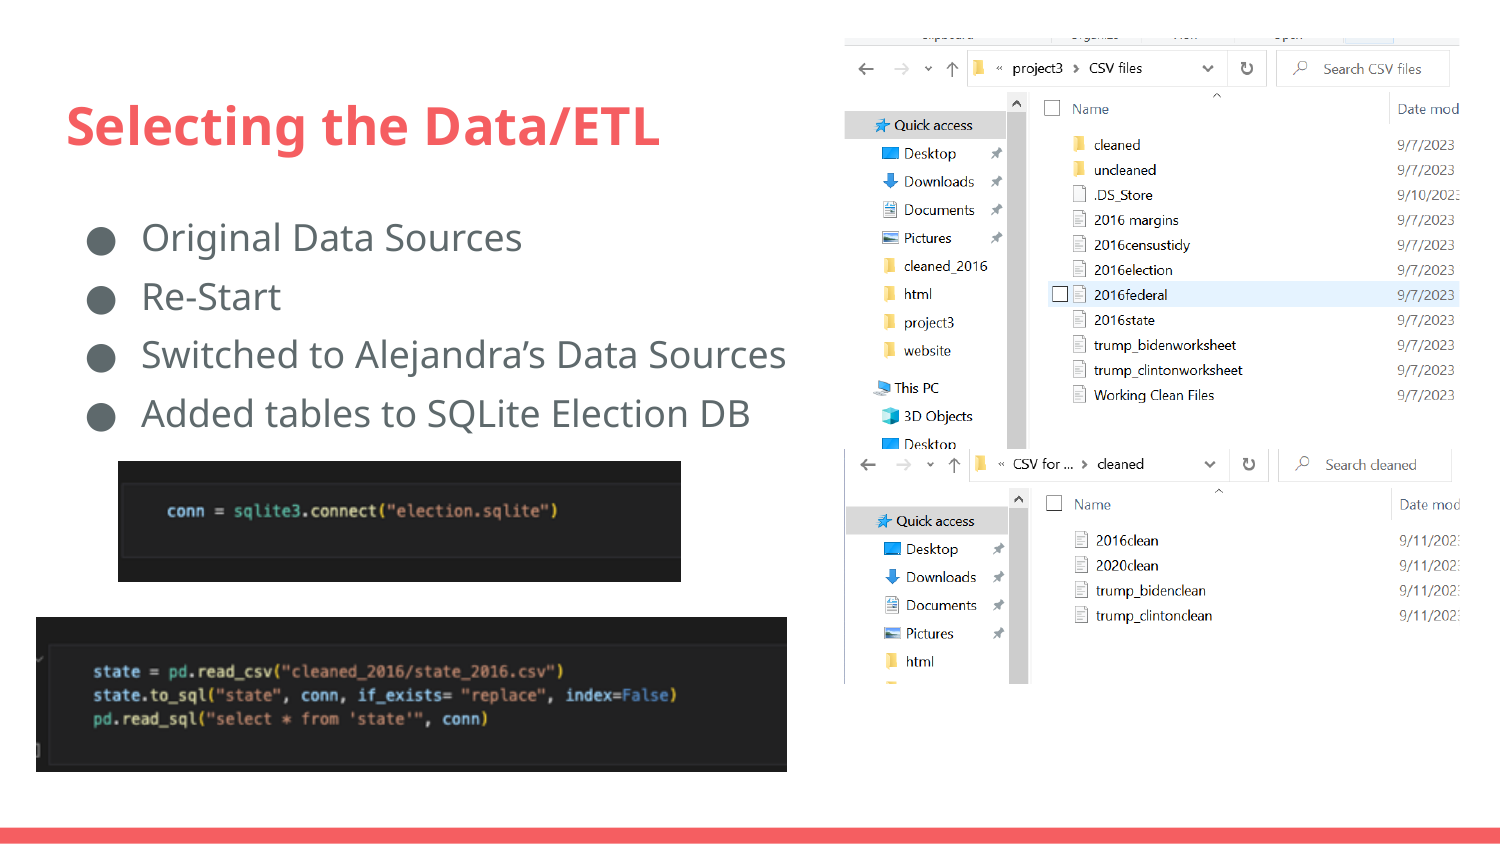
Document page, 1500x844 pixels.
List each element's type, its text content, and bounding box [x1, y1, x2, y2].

title Selecting the Data/ETL [51, 73, 839, 177]
picture [118, 461, 682, 583]
picture [36, 616, 787, 772]
picture [844, 38, 1460, 684]
list Original Data Sources Re-Start Switched to Alejandra’s Data Sources Added tables to SQLite Election DB [51, 189, 1449, 750]
